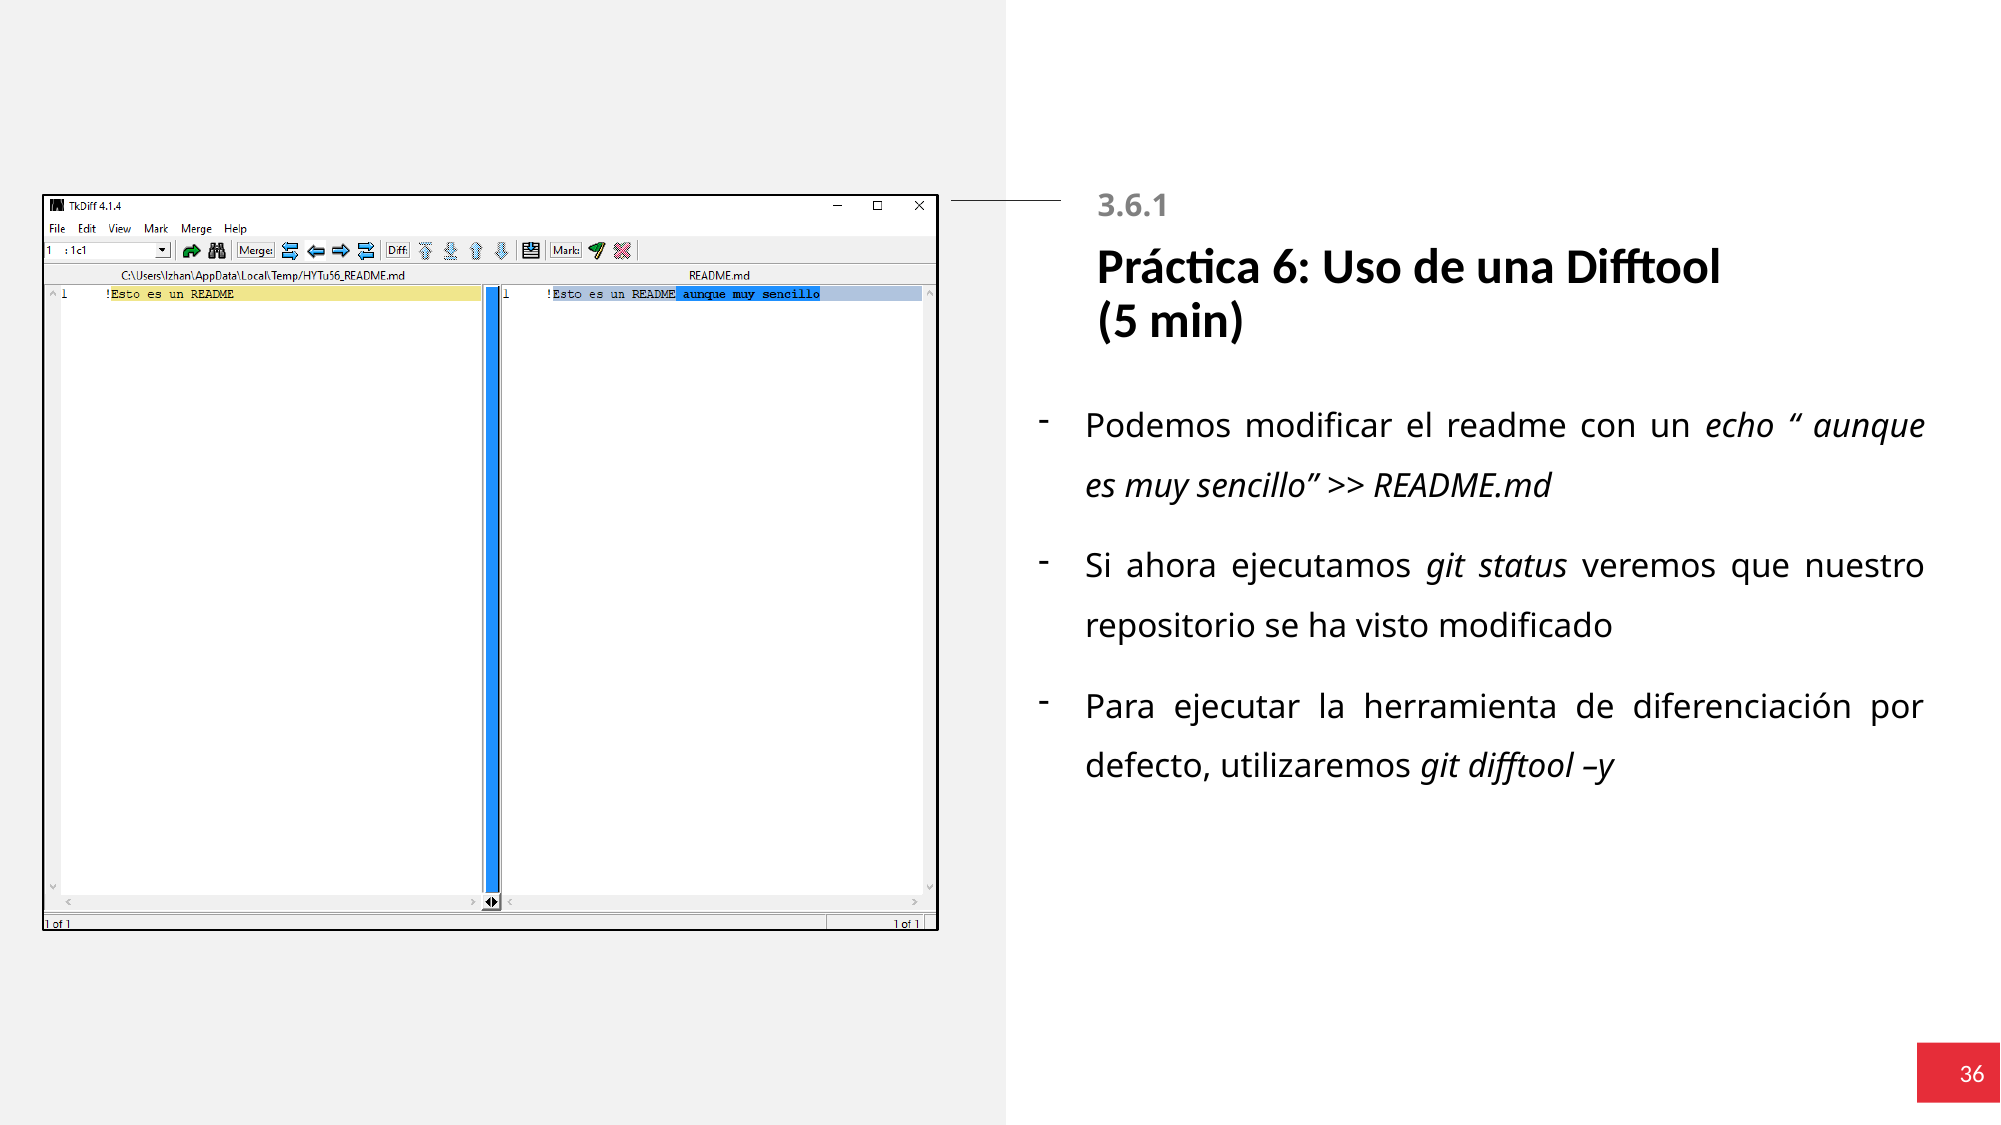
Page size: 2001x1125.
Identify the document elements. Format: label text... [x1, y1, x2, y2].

list Podemos modificar el readme con un echo “ aunque es muy sencillo” >> README.md Si ahora ejecutamos git status veremos que nuestro repositorio se ha visto modificado Para ejecutar la herramienta de diferenciación por defecto, utilizaremos git difftool –y [1023, 376, 1941, 1043]
title Práctica 6: Uso de una Difftool (5 min) [1082, 249, 1929, 340]
list 3.6.1 [1082, 181, 1461, 231]
slide_number 36 [1917, 1042, 2000, 1103]
picture [44, 195, 937, 930]
